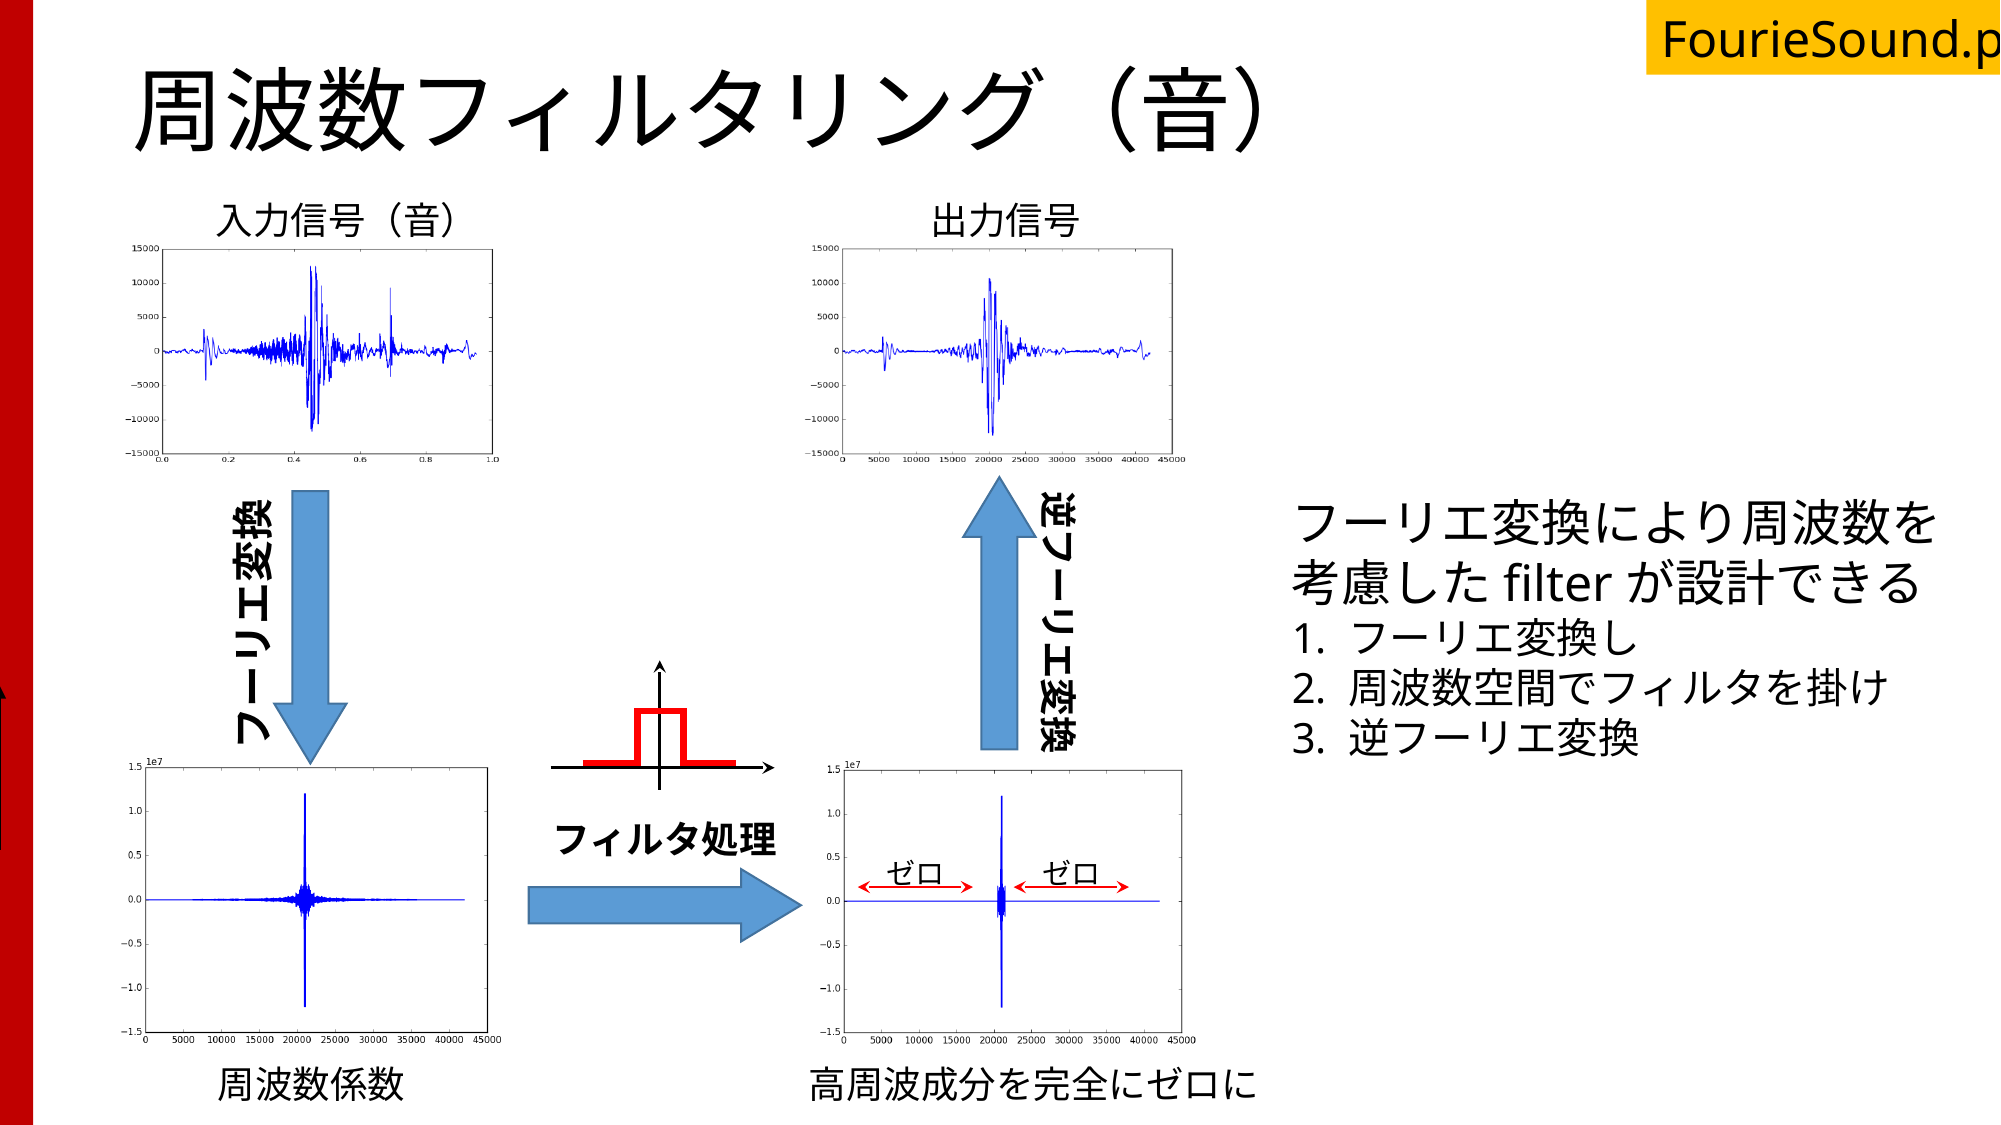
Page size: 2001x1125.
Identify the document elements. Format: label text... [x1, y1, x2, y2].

text_box フーリエ変換により周波数を 考慮したfilterが設計できる フーリエ変換し 周波数空間でフィルタを掛け 逆フーリエ変換 [1277, 484, 1956, 870]
text_box FourieSound.py [1646, 0, 2000, 75]
text_box [530, 867, 789, 944]
picture [109, 223, 534, 467]
text_box [660, 710, 737, 764]
text_box [582, 710, 659, 764]
text_box フーリエ変換 [219, 484, 285, 734]
text_box 出力信号 [915, 189, 1096, 223]
picture [89, 734, 531, 1065]
text_box 高周波成分を完全にゼロに [794, 1053, 1274, 1114]
picture [789, 737, 1225, 1065]
text_box 入力信号（音） [200, 189, 494, 223]
text_box [961, 479, 1029, 737]
text_box 周波数係数 [203, 1065, 421, 1114]
title 周波数フィルタリング（音） [117, 54, 2000, 175]
text_box 逆フーリエ変換 [1029, 479, 1089, 737]
text_box [285, 490, 349, 734]
picture [789, 223, 1215, 479]
text_box フィルタ処理 [537, 808, 789, 868]
